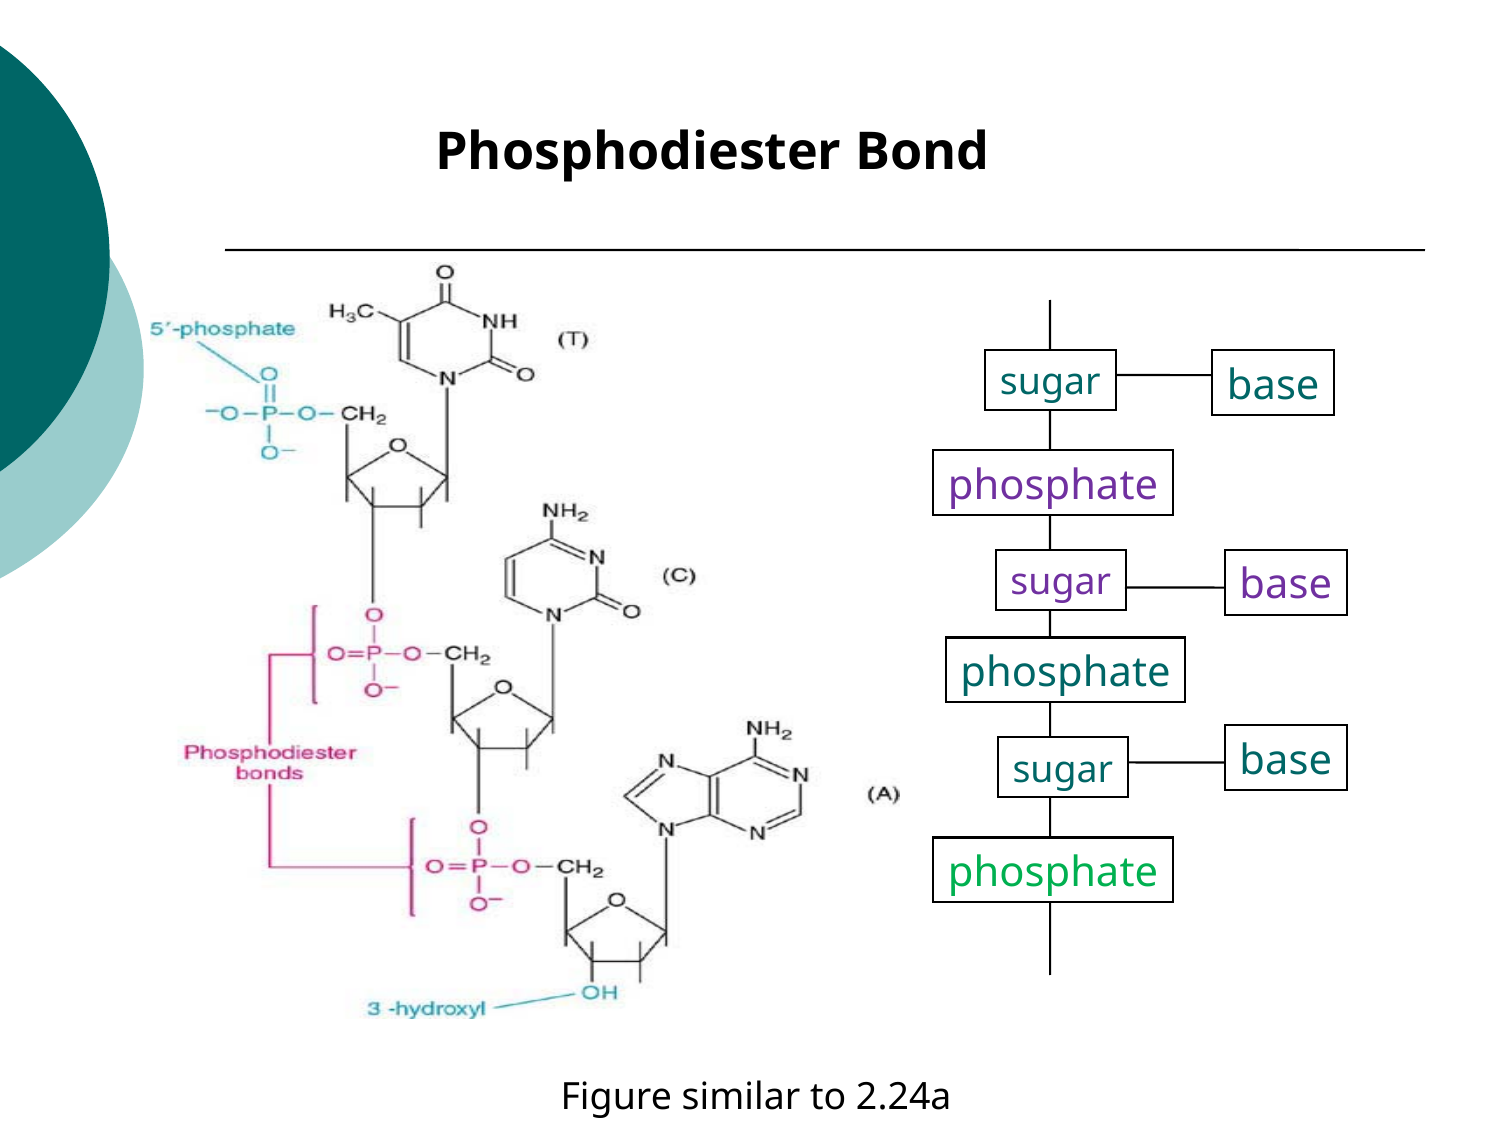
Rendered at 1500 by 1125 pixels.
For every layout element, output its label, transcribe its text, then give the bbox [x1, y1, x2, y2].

text_box base [1224, 549, 1347, 615]
picture [149, 262, 901, 1019]
text_box sugar [997, 737, 1129, 798]
text_box base [1224, 725, 1347, 790]
text_box sugar [985, 349, 1116, 410]
text_box base [1212, 350, 1335, 415]
text_box Figure similar to 2.24a [545, 1064, 967, 1125]
text_box phosphate [945, 637, 1186, 703]
text_box phosphate [933, 450, 1173, 515]
text_box phosphate [933, 837, 1173, 903]
title Phosphodiester Bond [74, 0, 1351, 188]
text_box sugar [995, 549, 1126, 610]
